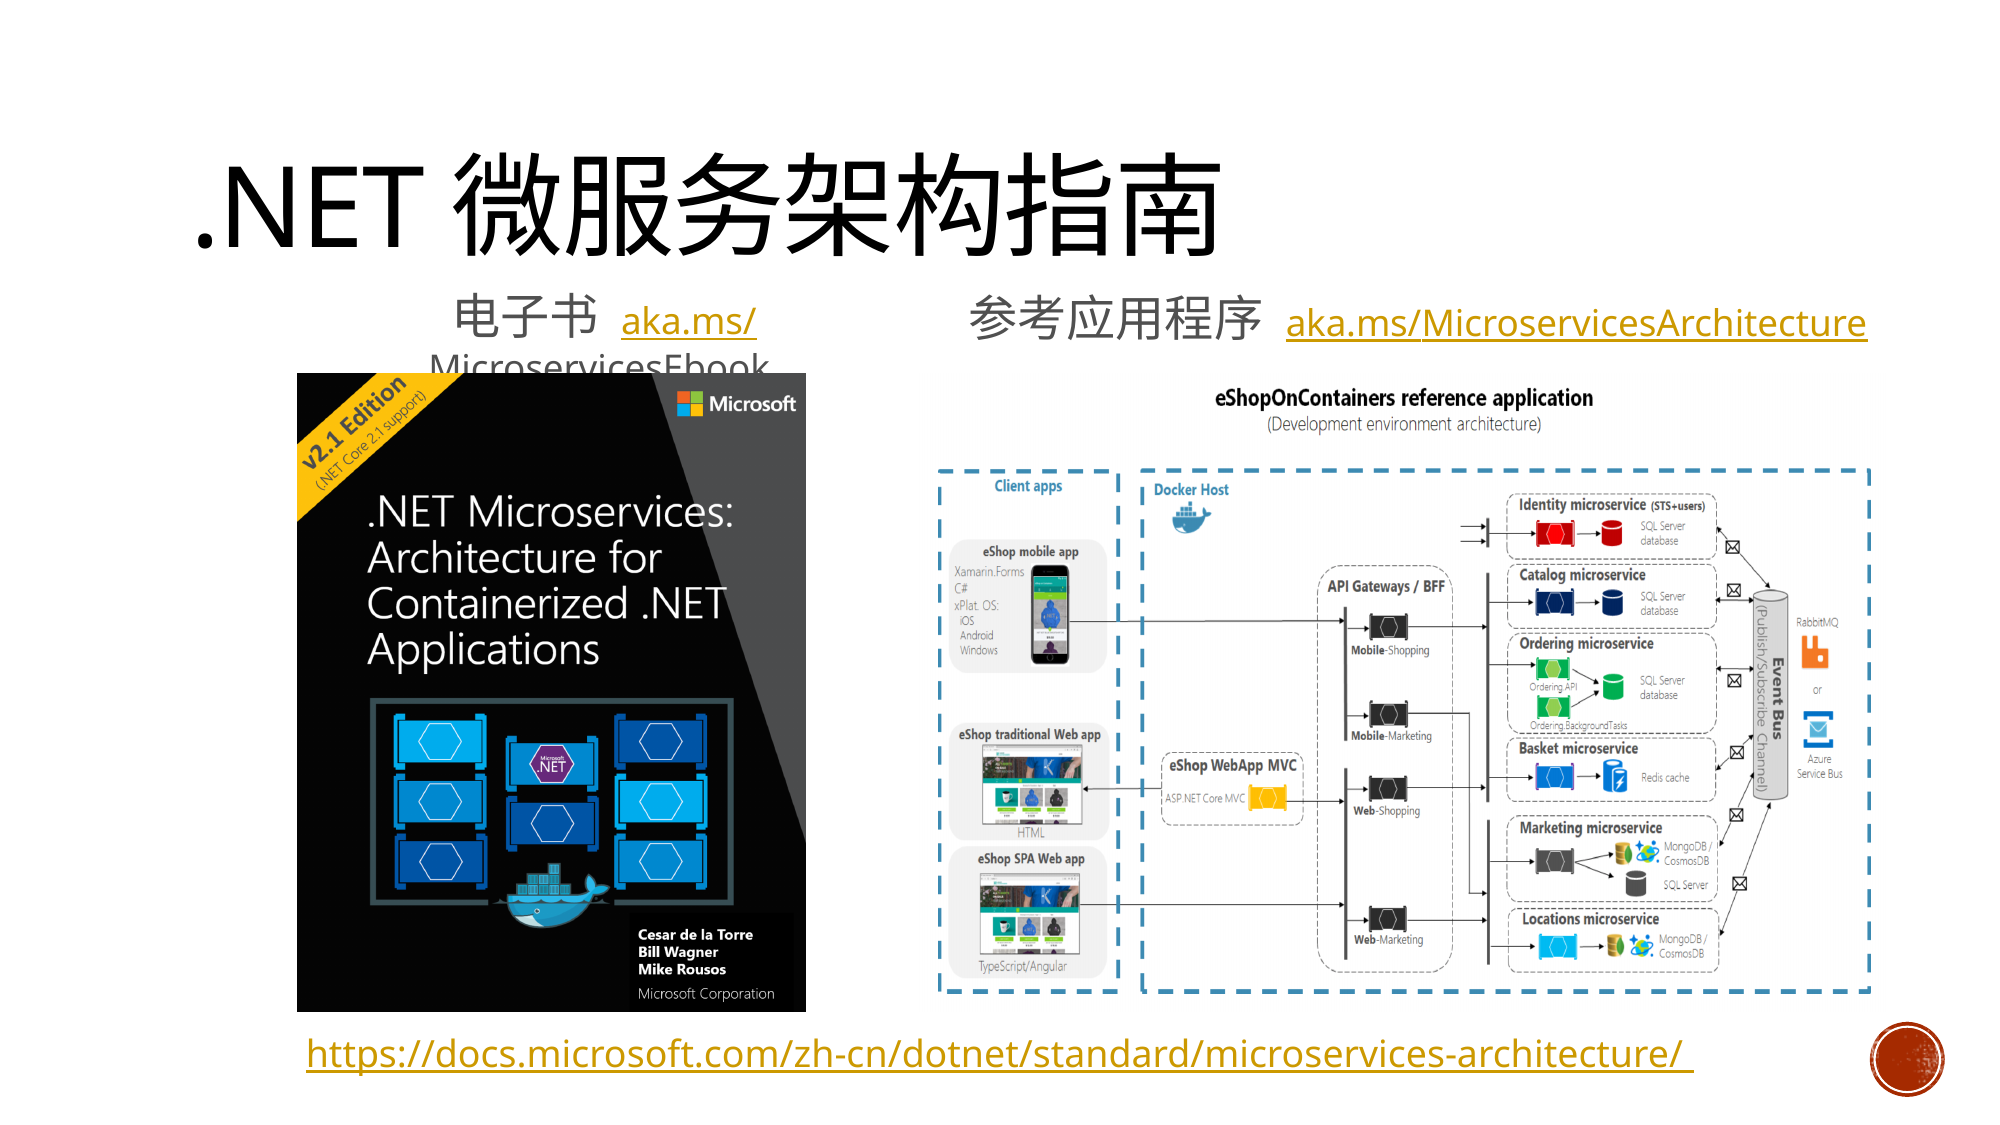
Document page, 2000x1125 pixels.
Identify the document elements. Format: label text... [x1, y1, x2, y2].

picture [917, 373, 1886, 1012]
picture [297, 373, 806, 1012]
text_box https://docs.microsoft.com/zh-cn/dotnet/standard/microservices-architecture/ [291, 1022, 1949, 1089]
text_box 电子书 aka.ms/MicroservicesEbook [267, 284, 941, 384]
title .NET微服务架构指南 [175, 79, 1825, 344]
text_box 参考应用程序 aka.ms/MicroservicesArchitecture [839, 286, 1997, 407]
